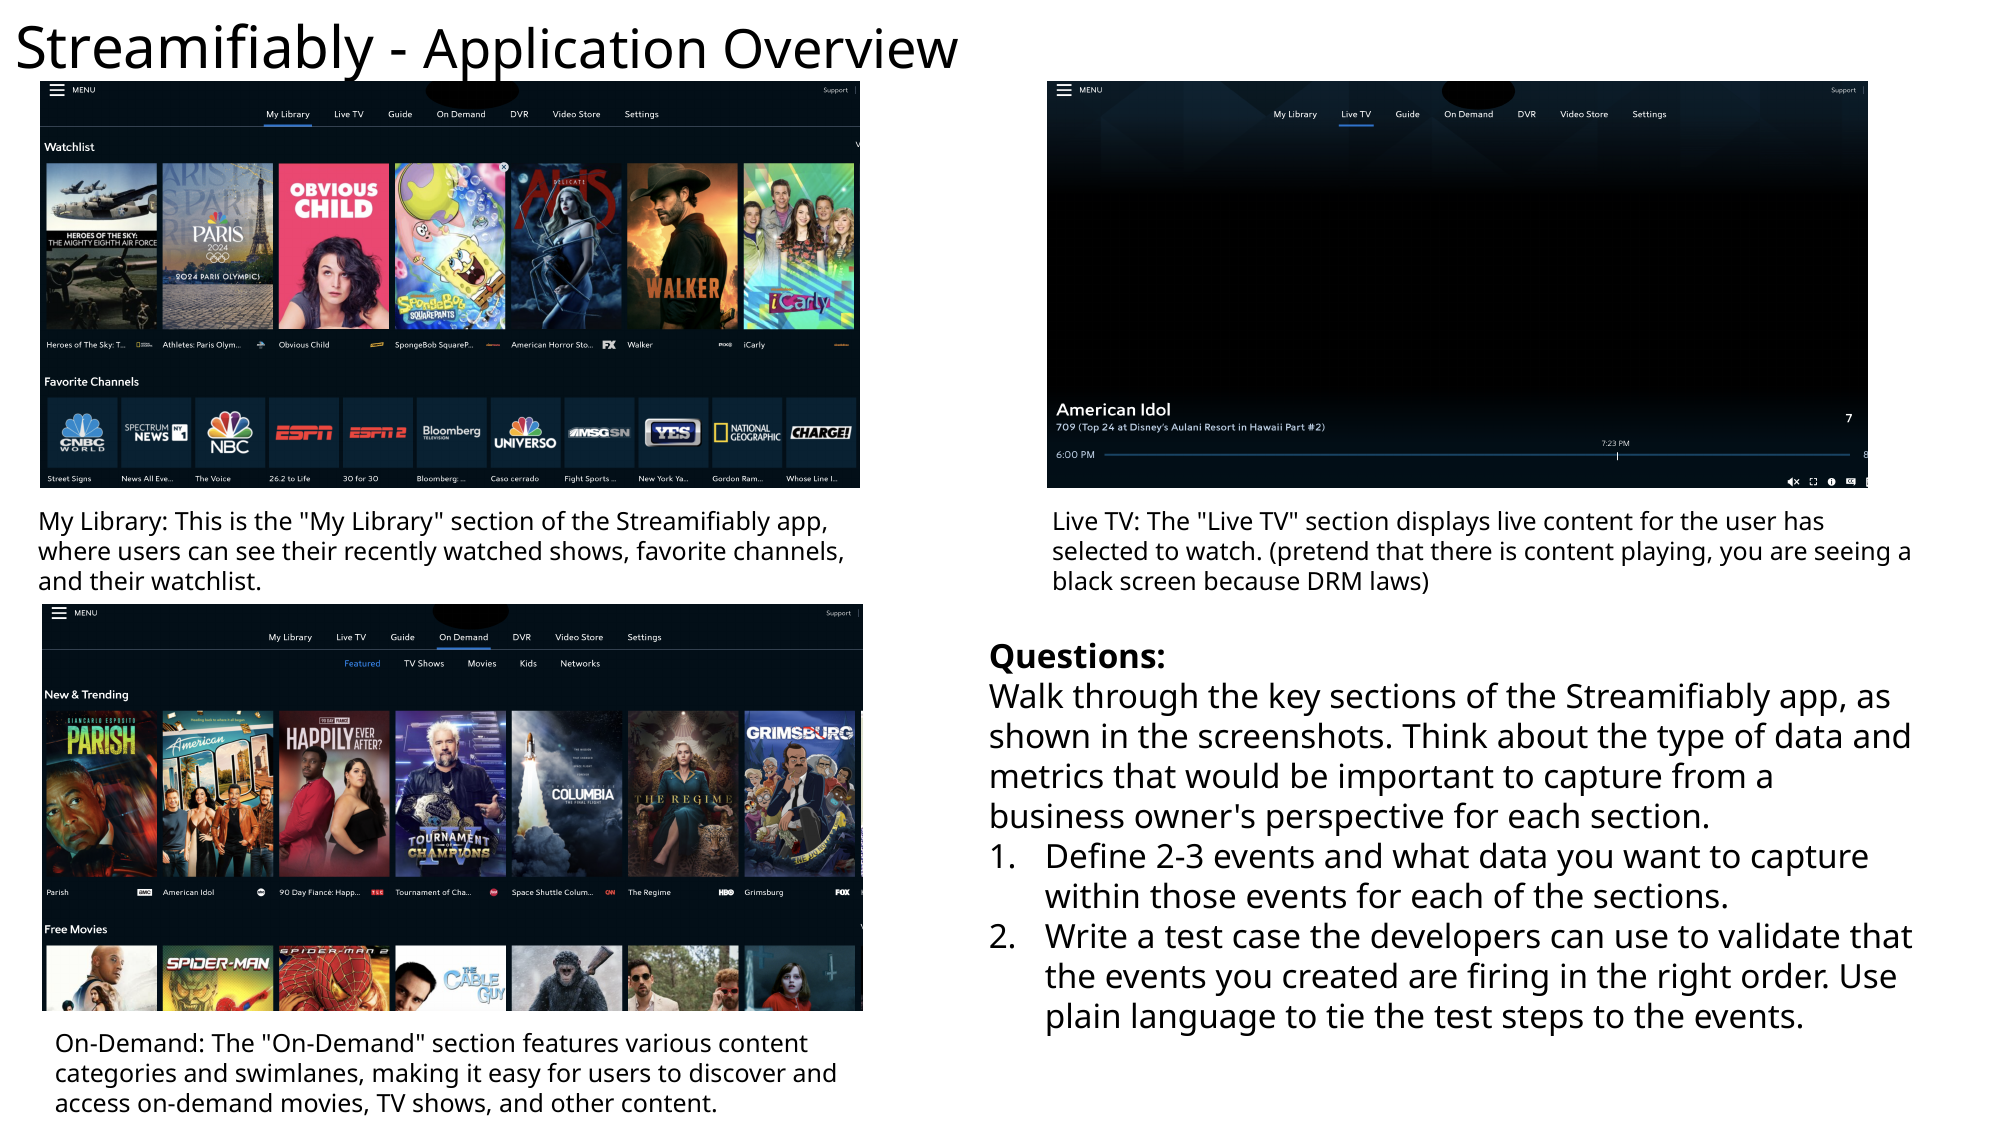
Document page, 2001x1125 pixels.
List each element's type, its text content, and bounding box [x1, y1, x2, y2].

picture [39, 81, 861, 489]
title Streamifiably - Application Overview [0, 0, 1725, 159]
picture [1047, 81, 1868, 489]
text_box On-Demand: The "On-Demand" section features various content categories and swimlanes, making it easy for users to discover and access on-demand movies, TV shows, and other content. [40, 1020, 863, 1125]
picture [42, 604, 863, 1012]
text_box Live TV: The "Live TV" section displays live content for the user has selected to watch. (pretend that there is content playing, you are seeing a black screen because DRM laws) [1037, 498, 1931, 604]
text_box My Library: This is the "My Library" section of the Streamifiably app, where users can see their recently watched shows, favorite channels, and their watchlist. [23, 498, 876, 604]
text_box Questions: Walk through the key sections of the Streamifiably app, as shown in the screenshots. Think about the type of data and metrics that would be important to capture from a business owner's perspective for each section. Define 2-3 events and what data you want to capture within those events for each of the sections. Write a test case the developers can use to validate that the events you created are firing in the right order. Use plain language to tie the test steps to the events. [973, 628, 1931, 1088]
